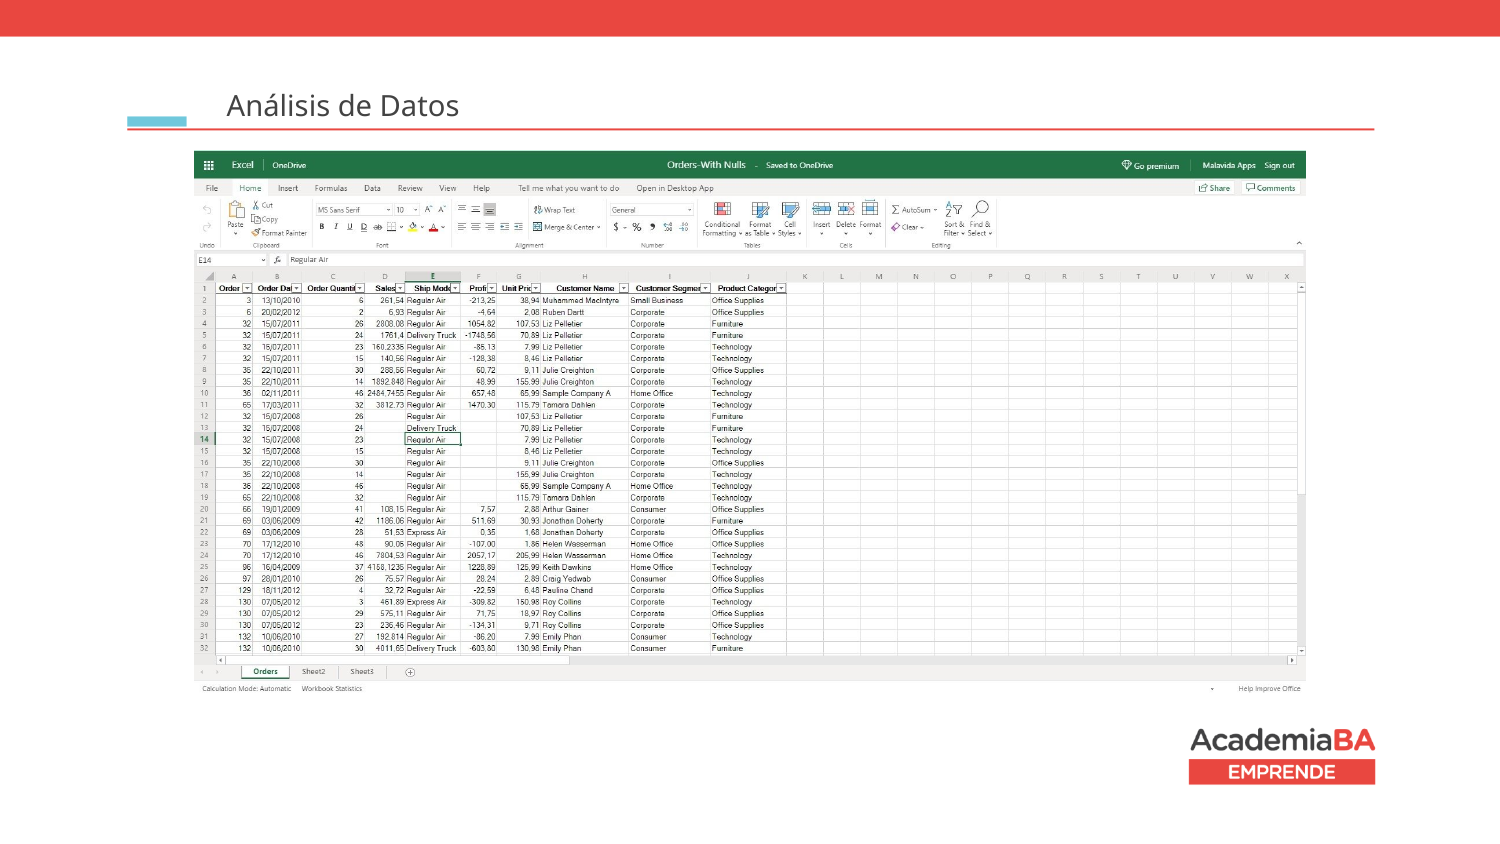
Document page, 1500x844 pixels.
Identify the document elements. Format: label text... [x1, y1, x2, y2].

text_box Análisis de Datos [211, 72, 771, 126]
picture [0, 0, 1500, 841]
